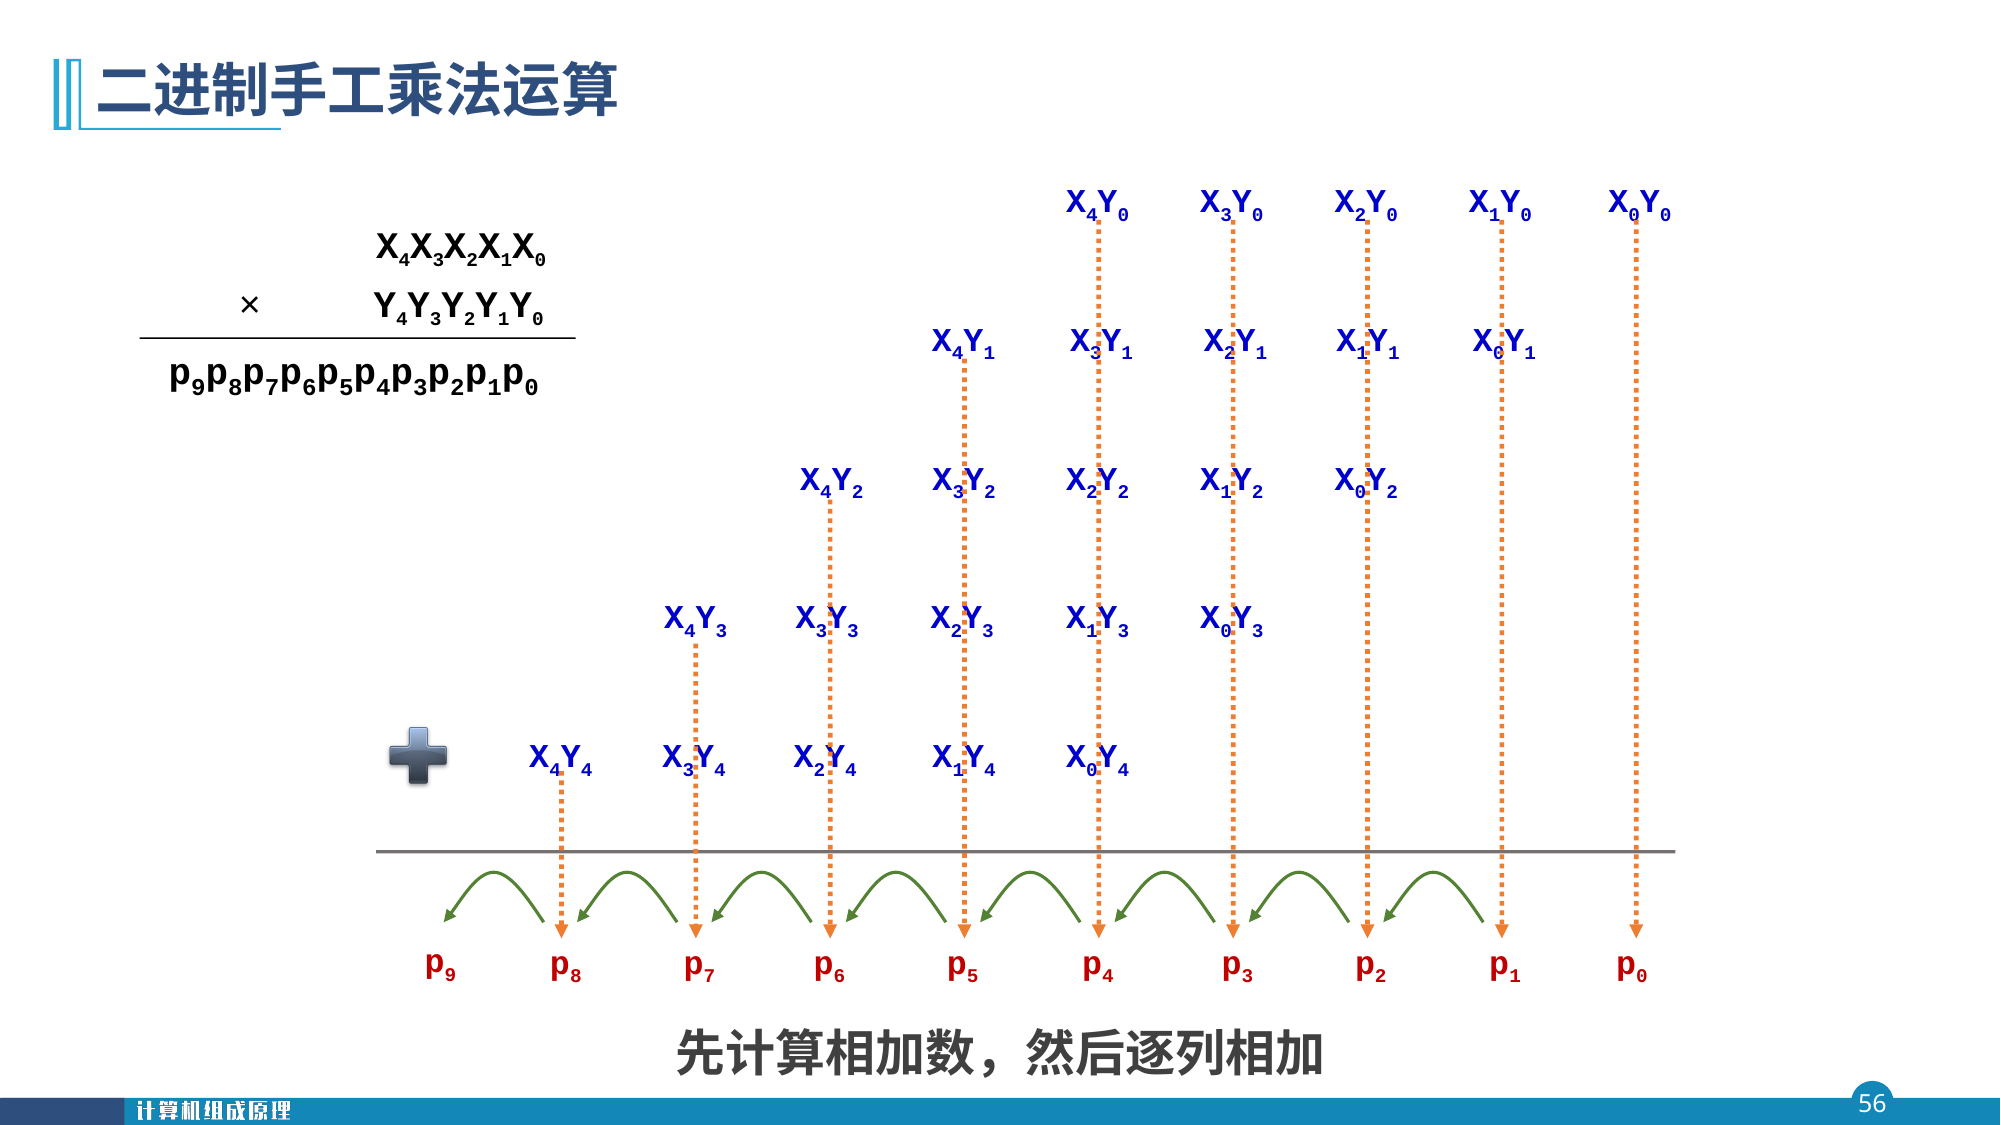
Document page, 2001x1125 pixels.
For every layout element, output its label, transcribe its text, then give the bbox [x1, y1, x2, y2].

picture [385, 724, 450, 789]
text_box [1248, 872, 1350, 923]
text_box p9p8p7p6p5p4p3p2p1p0 [91, 310, 577, 408]
text_box [1383, 872, 1484, 923]
text_box p2 [1297, 933, 1405, 994]
text_box p0 [1585, 933, 1679, 994]
text_box [1495, 923, 1509, 939]
text_box [1114, 872, 1215, 923]
text_box [823, 923, 837, 933]
text_box [1092, 923, 1106, 939]
text_box [1630, 923, 1643, 939]
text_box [505, 933, 1023, 989]
text_box 先计算相加数，然后逐列相加 [406, 1005, 1594, 1089]
text_box X4X3X2X1X0 [331, 213, 591, 278]
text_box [502, 726, 1157, 783]
text_box [555, 923, 568, 933]
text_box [772, 449, 1425, 505]
text_box p4 [1044, 933, 1152, 994]
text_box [636, 588, 1291, 644]
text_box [1038, 171, 1704, 228]
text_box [443, 872, 946, 923]
text_box p3 [1180, 933, 1274, 994]
text_box × Y4Y3Y2Y1Y0 [178, 272, 581, 337]
text_box [980, 872, 1081, 923]
title 二进制手工乘法运算 [80, 42, 1805, 144]
text_box [958, 925, 971, 933]
text_box [689, 923, 703, 933]
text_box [900, 310, 1567, 367]
text_box [1226, 923, 1240, 939]
text_box [1361, 923, 1374, 939]
text_box p1 [1431, 933, 1539, 994]
text_box p9 [380, 932, 501, 993]
